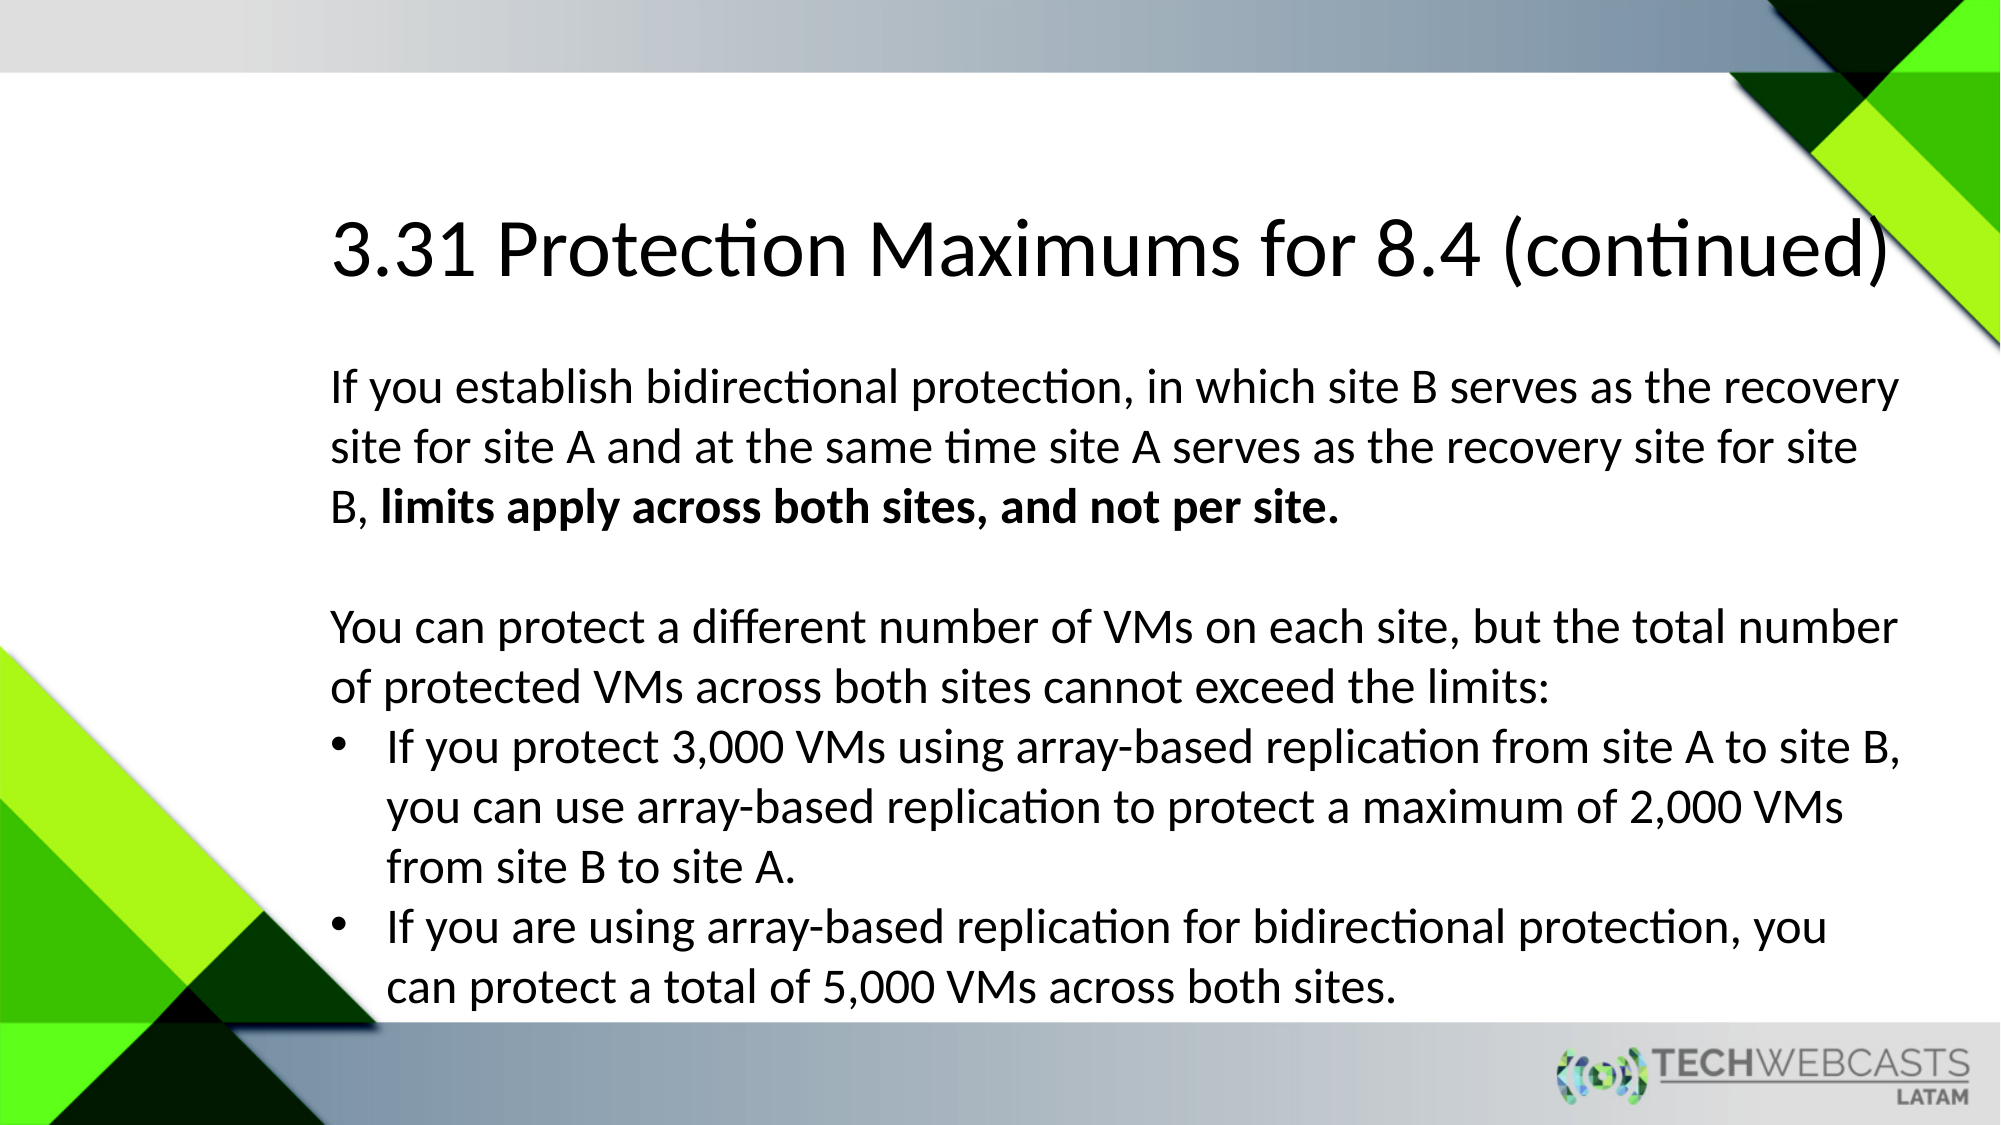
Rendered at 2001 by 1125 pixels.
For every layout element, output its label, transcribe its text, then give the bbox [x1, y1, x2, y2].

picture [0, 0, 2001, 1125]
text_box 3.31 Protection Maximums for 8.4 (continued) If you establish bidirectional protection, in which site B serves as the recovery site for site A and at the same time site A serves as the recovery site for site B, limits apply across both sites, and not per site. You can protect a different number of VMs on each site, but the total number of protected VMs across both sites cannot exceed the limits: If you protect 3,000 VMs using array-based replication from site A to site B, you can use array-based replication to protect a maximum of 2,000 VMs from site B to site A. If you are using array-based replication for bidirectional protection, you can protect a total of 5,000 VMs across both sites. [315, 186, 1924, 1021]
